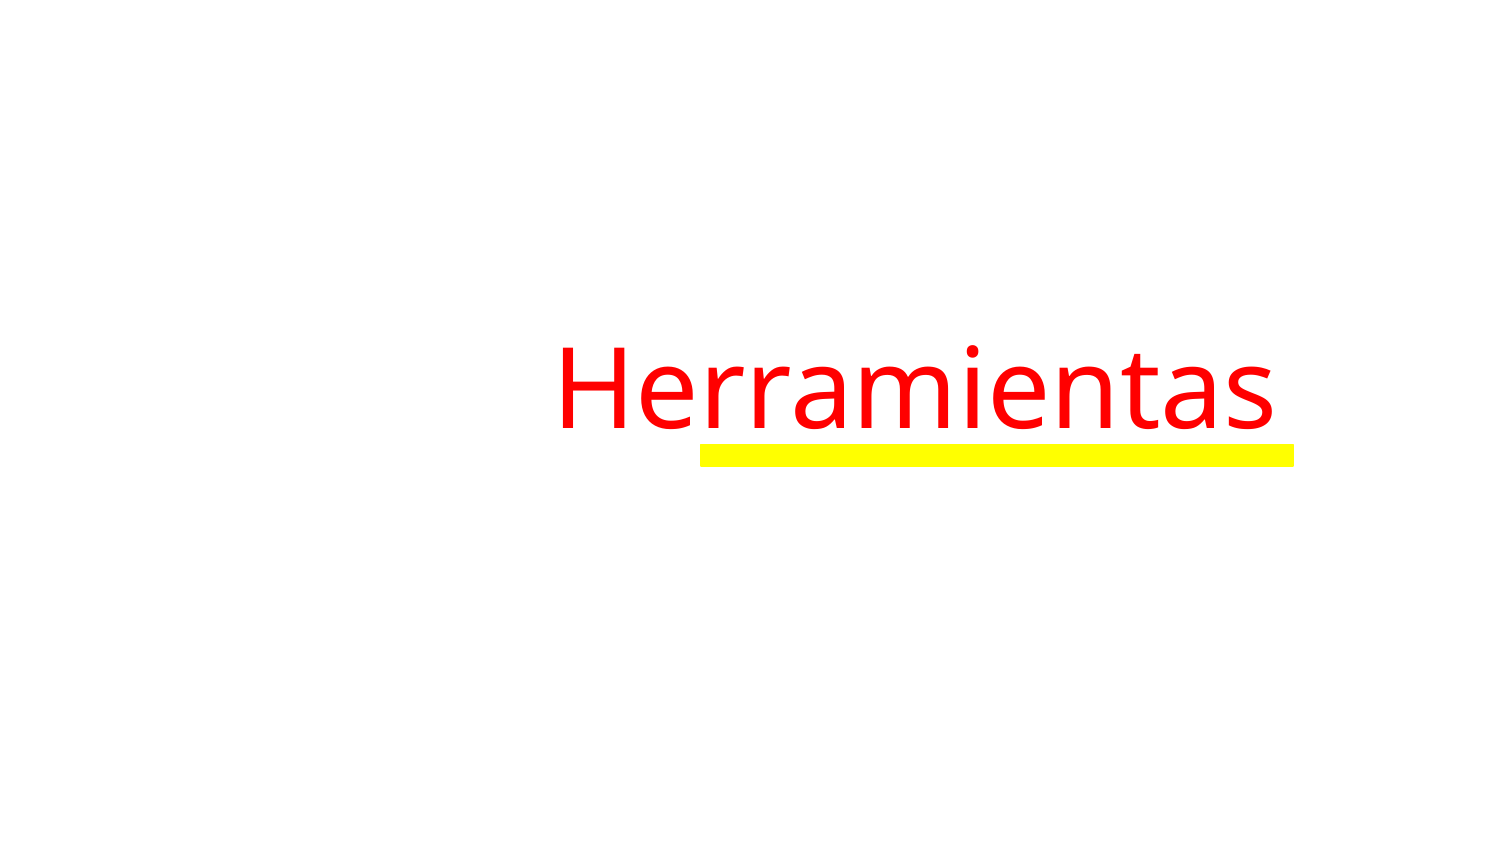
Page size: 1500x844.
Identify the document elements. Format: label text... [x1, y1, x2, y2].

text_box [700, 444, 1293, 467]
title Herramientas [436, 274, 1395, 467]
